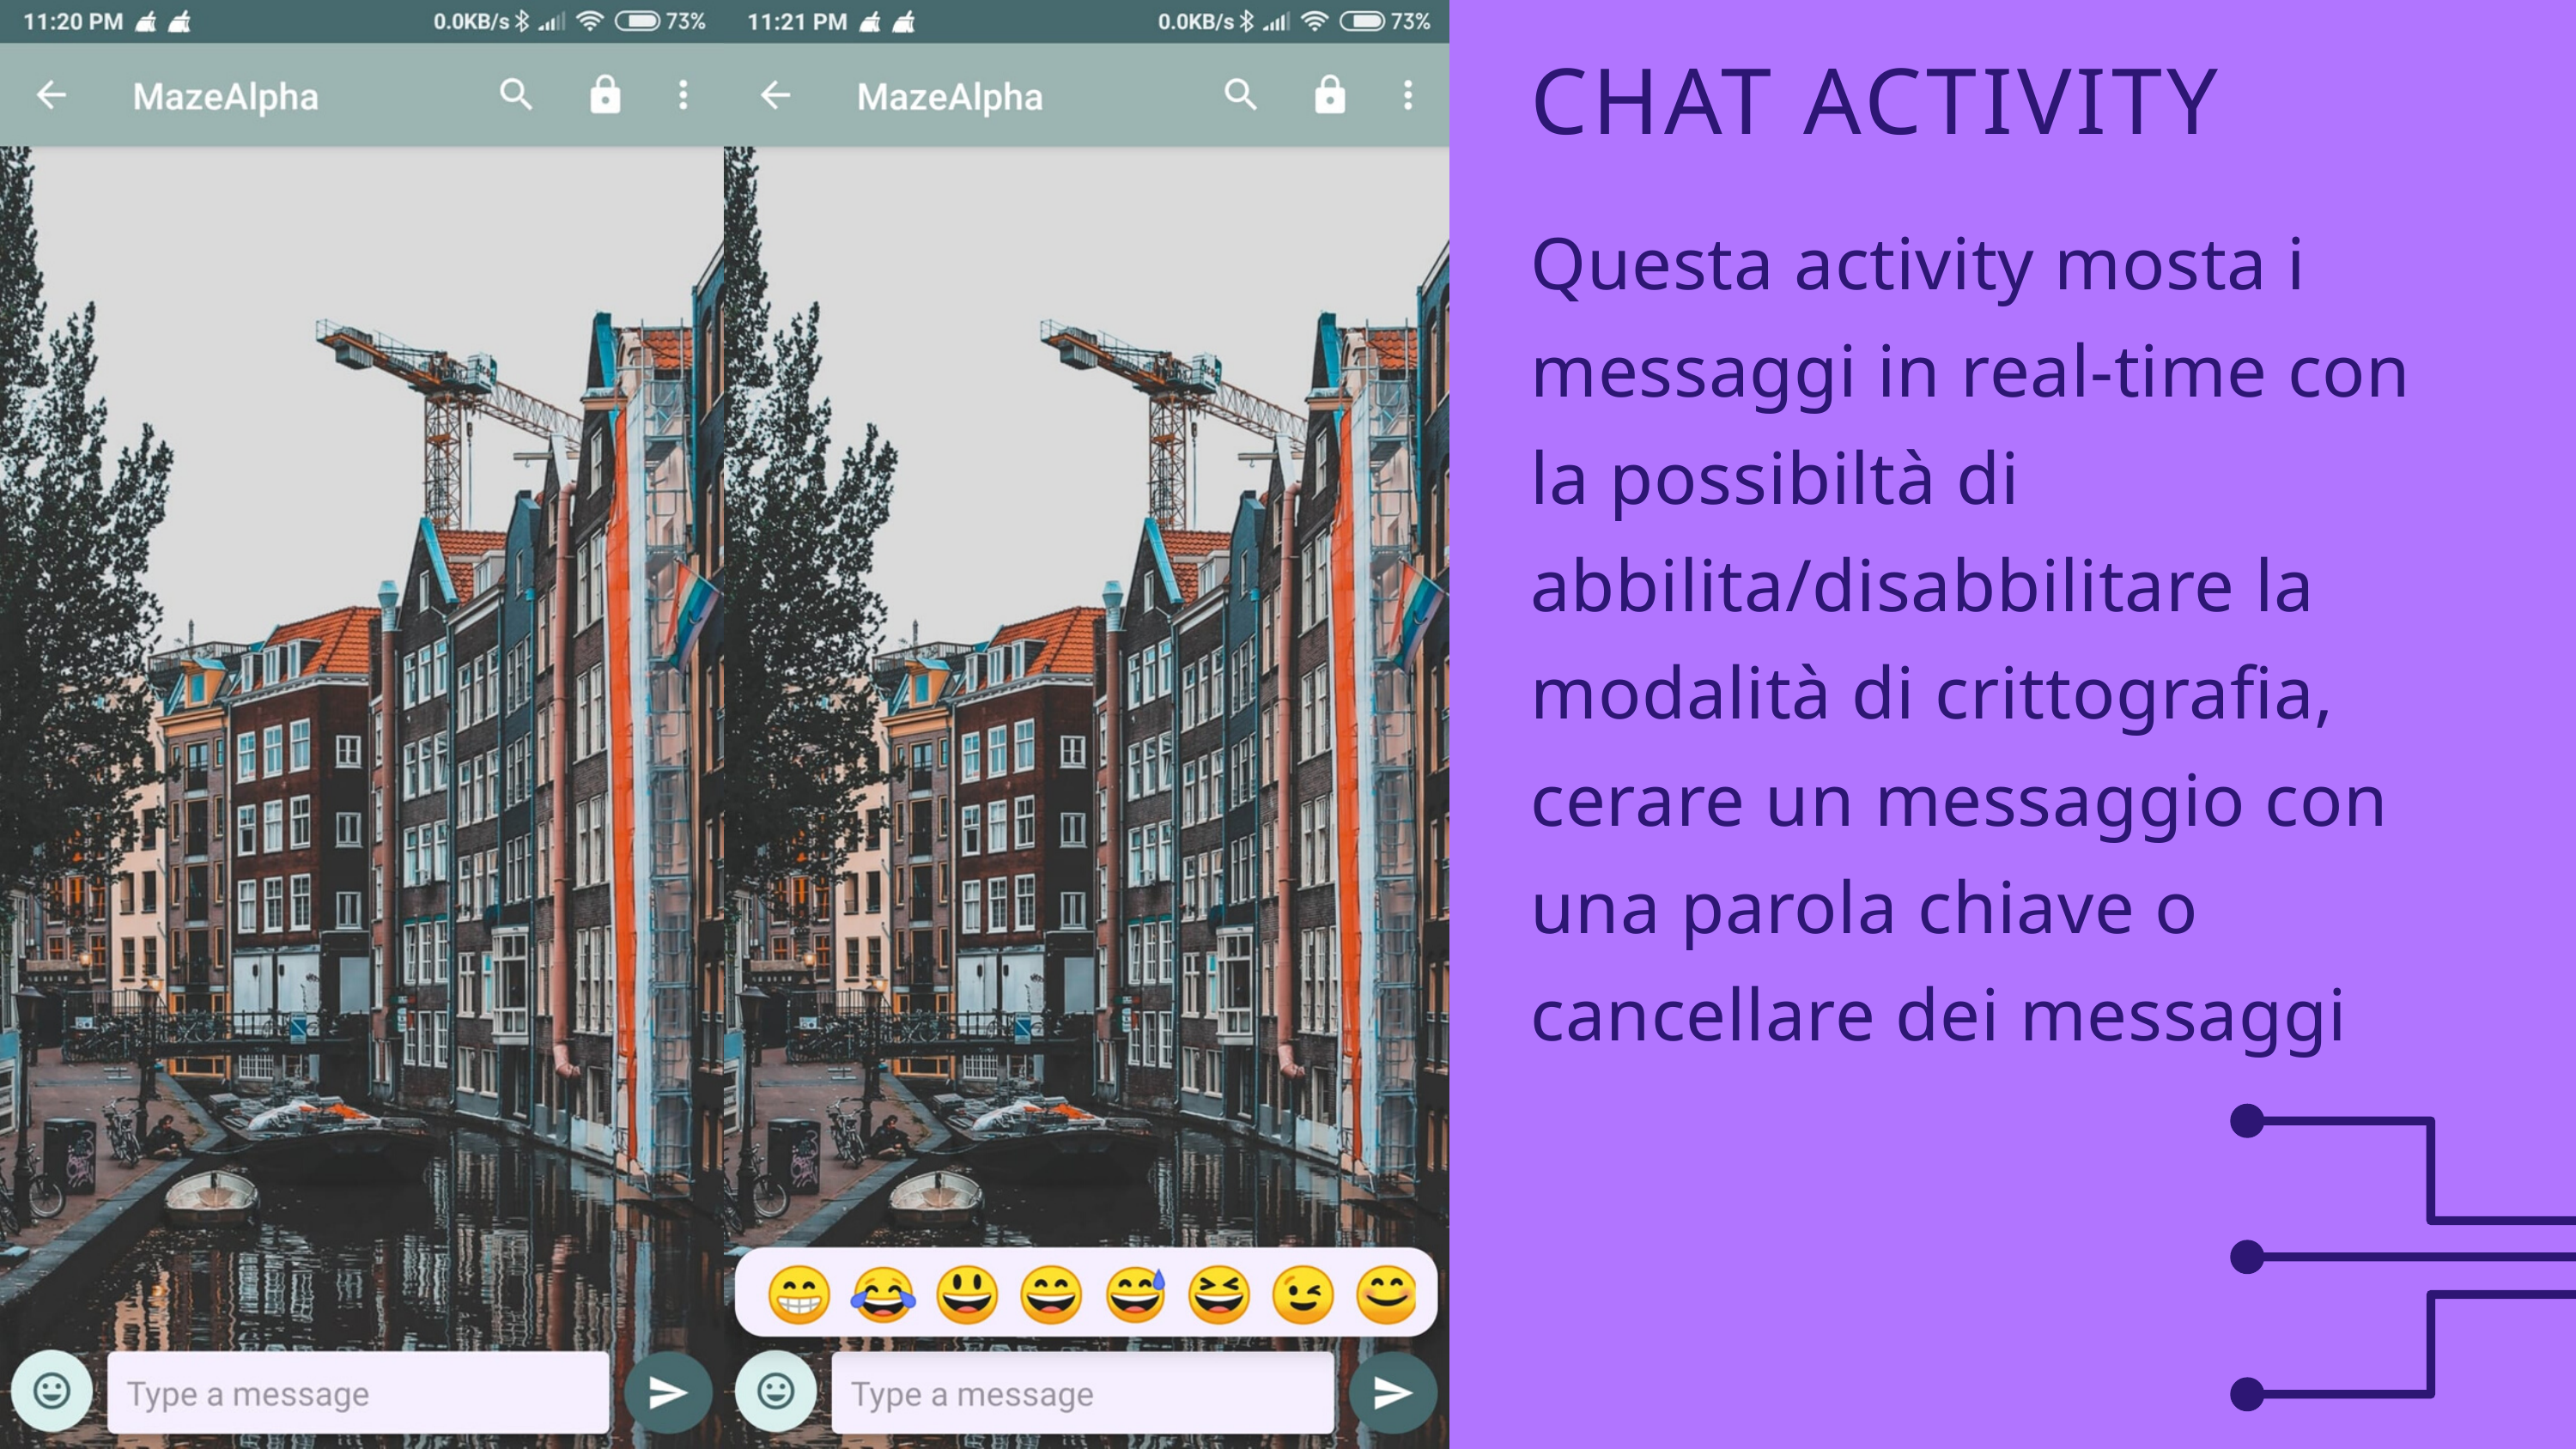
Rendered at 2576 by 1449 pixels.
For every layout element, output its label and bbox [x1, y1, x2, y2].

text_box [1530, 39, 2432, 1367]
text_box [2275, 1055, 2576, 1449]
picture [0, 0, 1449, 1449]
